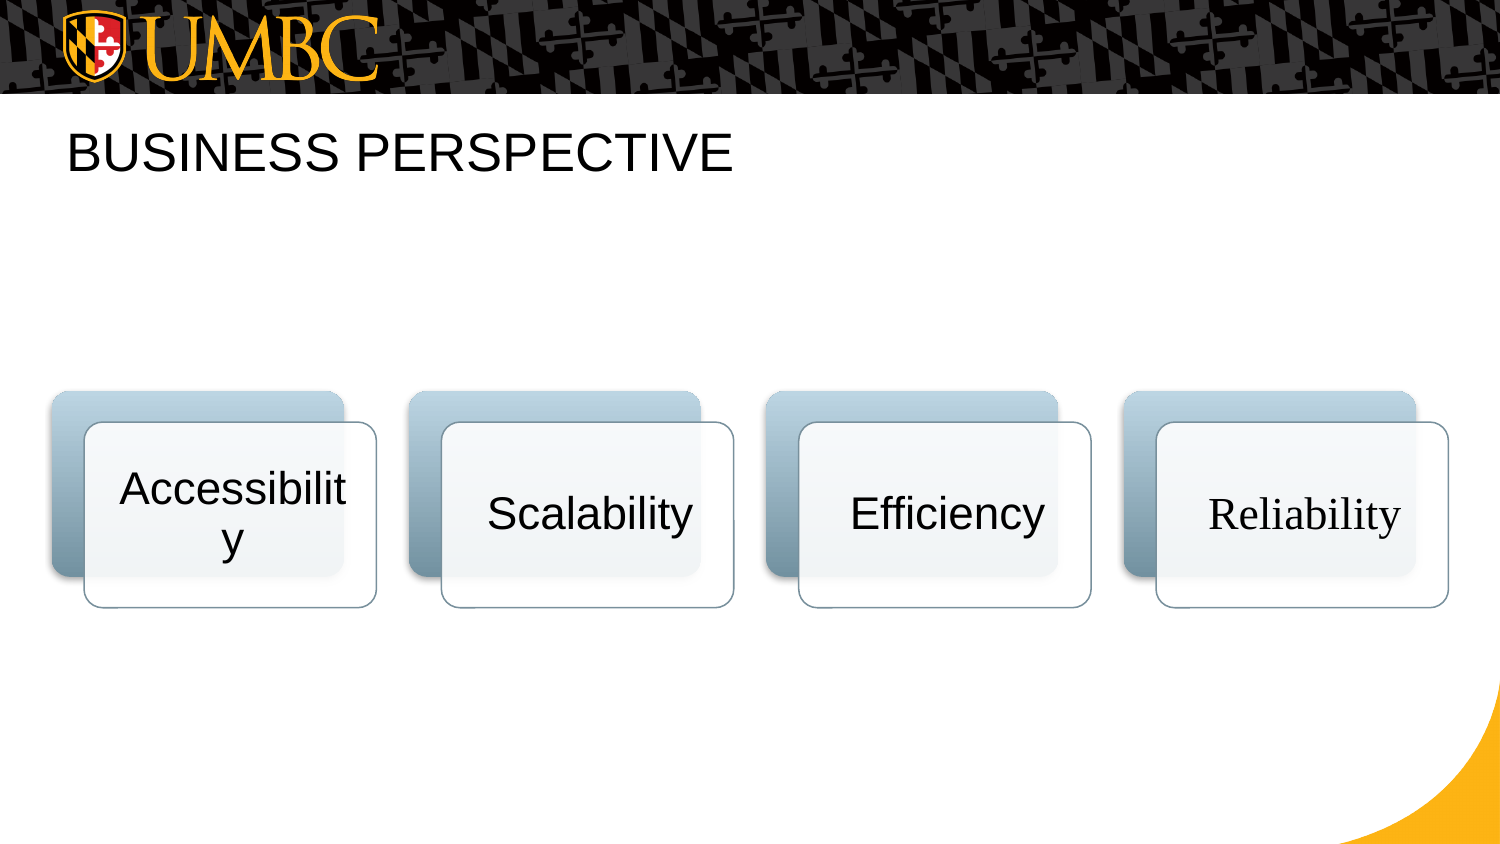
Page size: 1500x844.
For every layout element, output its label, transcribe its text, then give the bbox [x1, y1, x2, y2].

picture [1338, 679, 1500, 844]
picture [0, 0, 1500, 94]
title BUSINESS PERSPECTIVE [51, 106, 1449, 201]
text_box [50, 231, 1450, 768]
